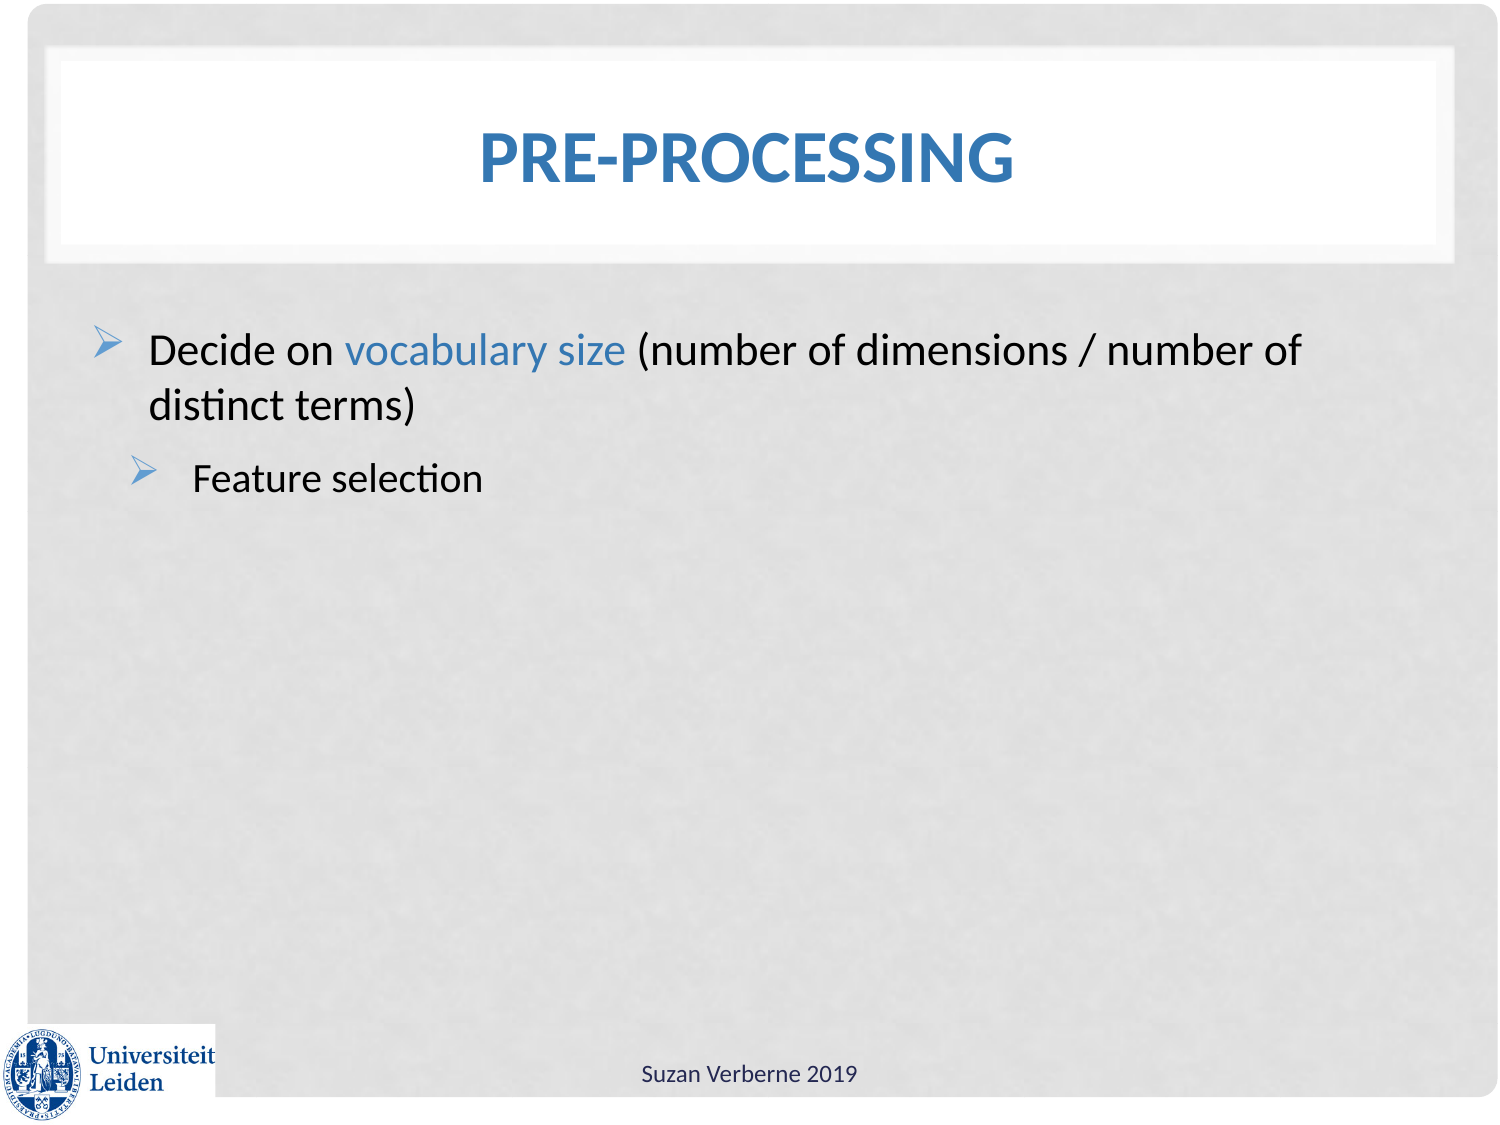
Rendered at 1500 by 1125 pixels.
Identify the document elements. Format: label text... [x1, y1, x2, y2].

list Decide on vocabulary size (number of dimensions / number of distinct terms) Feature selection [75, 312, 1425, 1005]
picture [0, 1024, 216, 1125]
footer Suzan Verberne 2019 [512, 1042, 988, 1103]
title Pre-processing [69, 66, 1425, 238]
